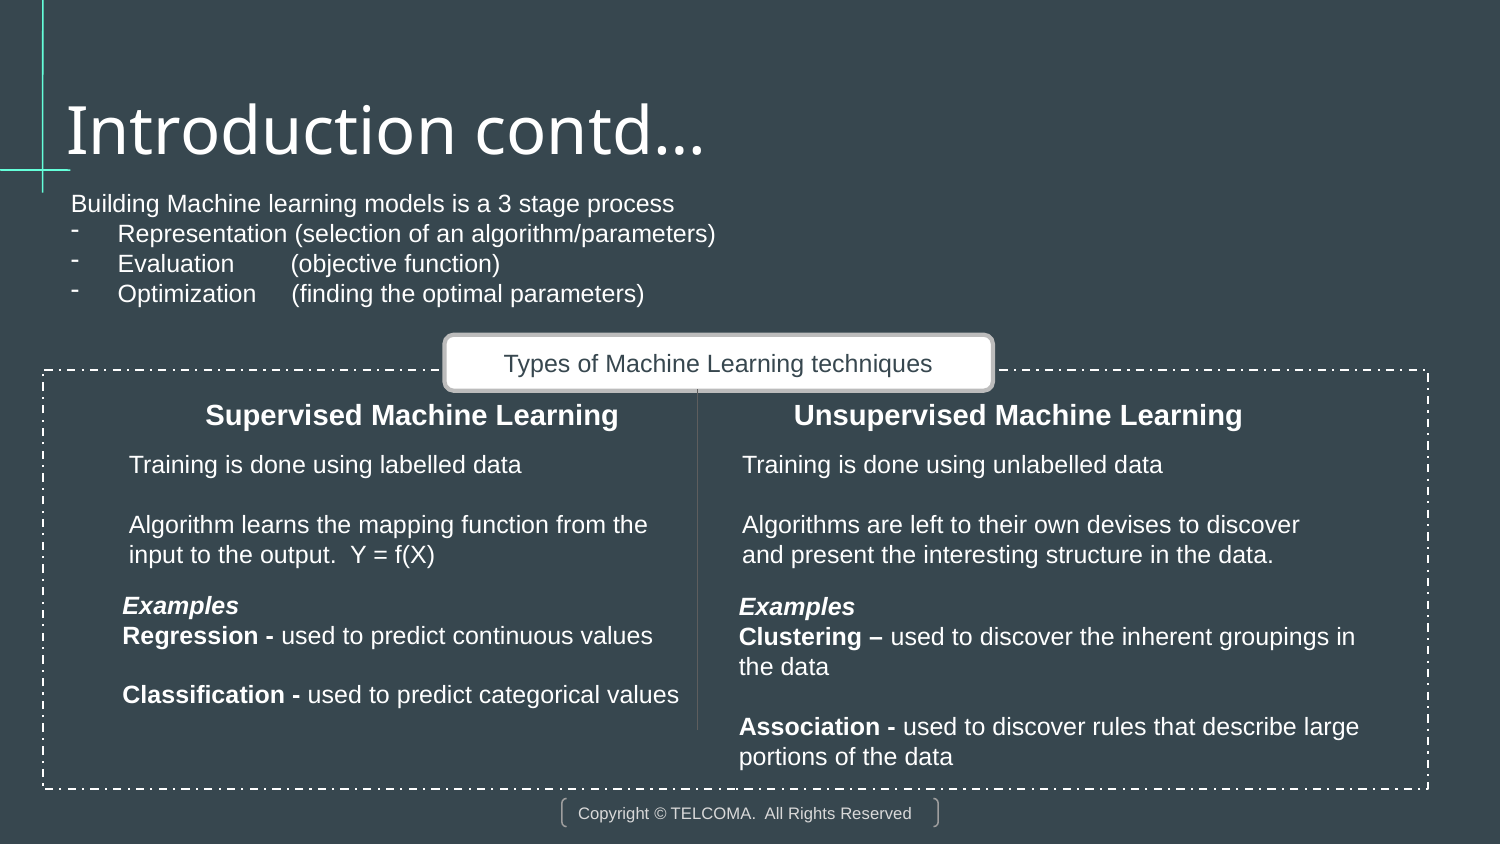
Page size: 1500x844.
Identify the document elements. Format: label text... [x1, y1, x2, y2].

title Introduction contd… [51, 72, 1449, 167]
text_box [41, 368, 1430, 792]
text_box Types of Machine Learning techniques [442, 332, 996, 393]
text_box Examples Clustering – used to discover the inherent groupings in the data Association - used to discover rules that describe large portions of the data [724, 582, 1390, 778]
text_box Building Machine learning models is a 3 stage process Representation (selection of an algorithm/parameters) Evaluation (objective function) Optimization (finding the optimal parameters) [55, 180, 733, 315]
text_box Examples Regression - used to predict continuous values Classification - used to predict categorical values [107, 581, 693, 717]
